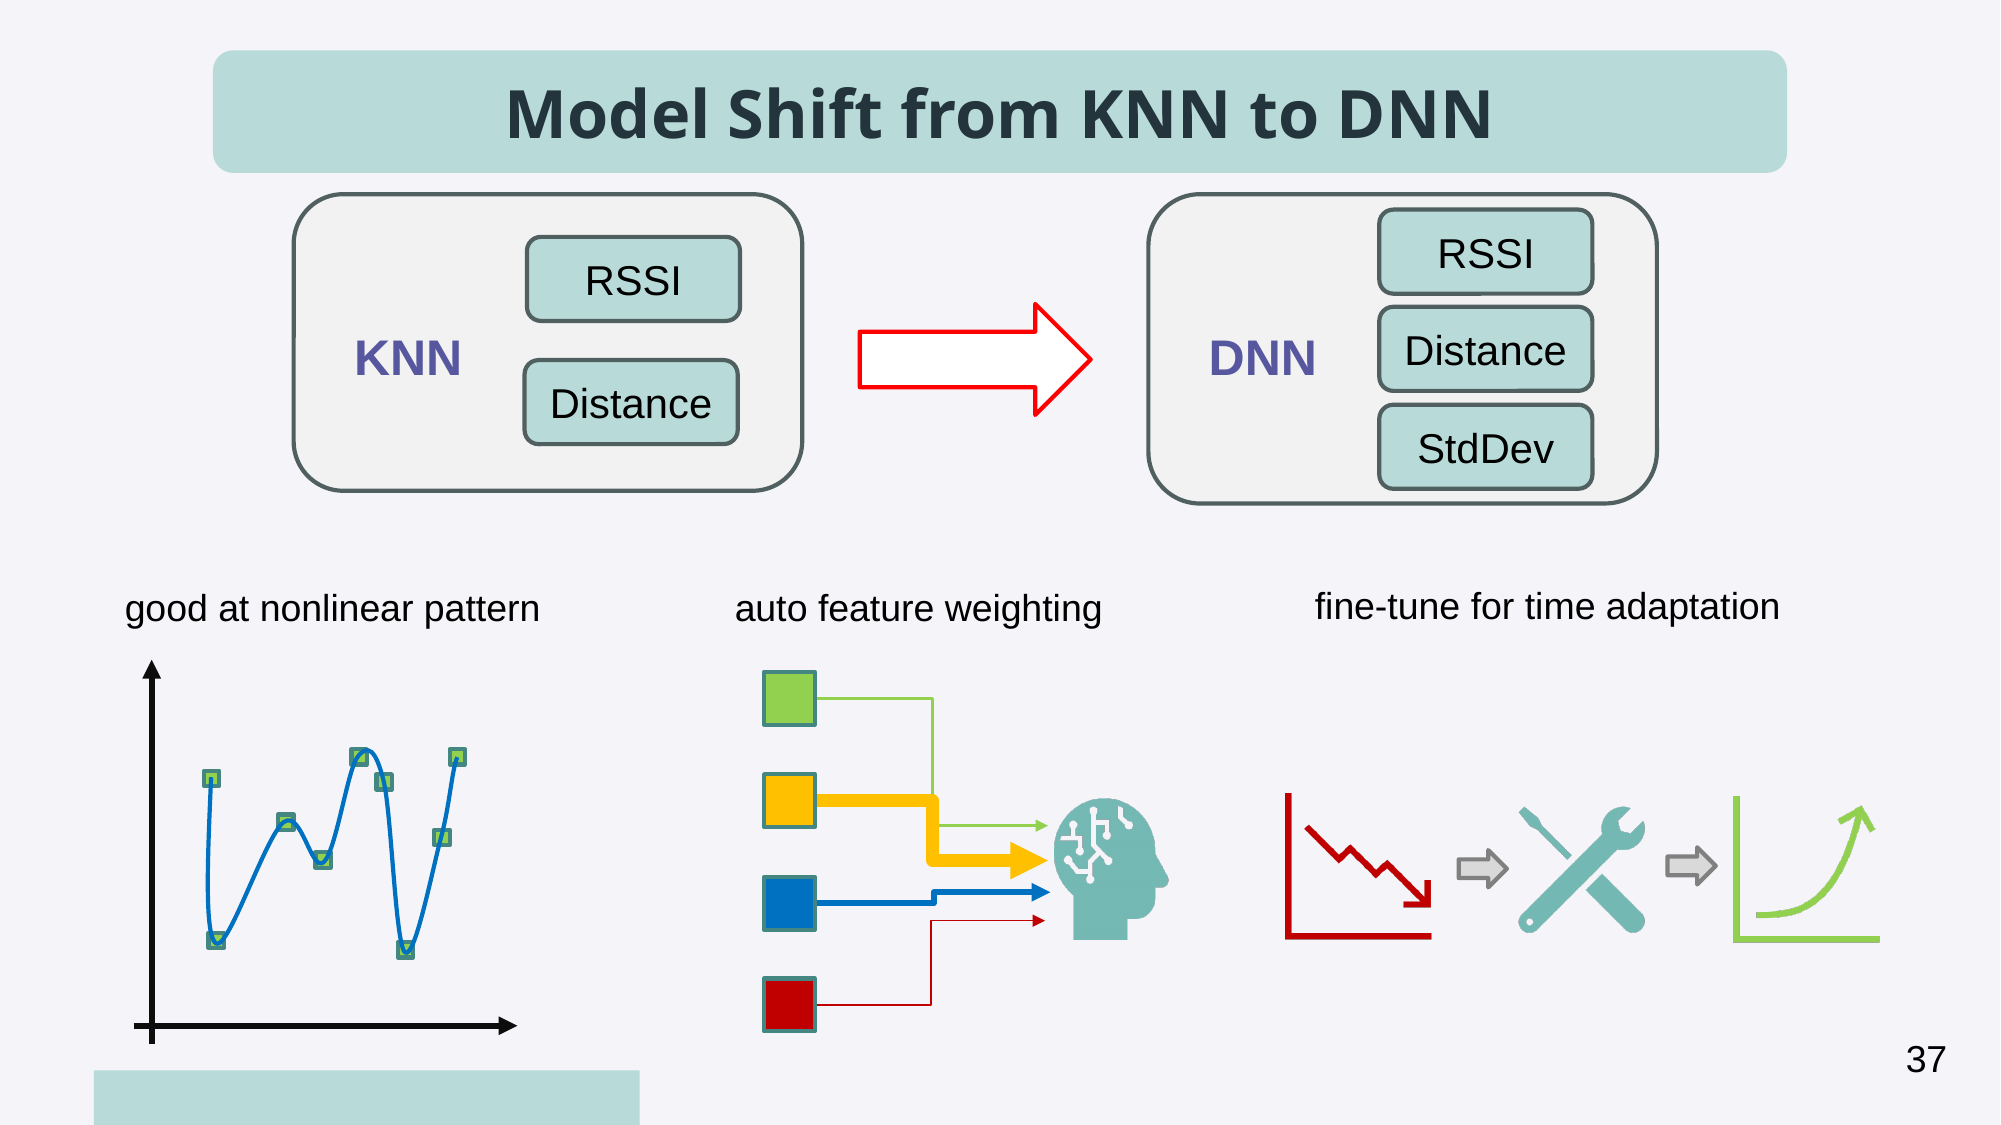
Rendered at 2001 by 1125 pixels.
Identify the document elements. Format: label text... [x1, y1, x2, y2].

text_box fine-tune for time adaptation [1047, 574, 2000, 635]
text_box [857, 302, 1093, 417]
text_box auto feature weighting [576, 576, 1262, 636]
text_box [293, 193, 803, 491]
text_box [1148, 193, 1658, 504]
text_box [133, 659, 518, 1044]
text_box [93, 1070, 640, 1125]
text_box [1256, 764, 1908, 971]
text_box 37 [1887, 1027, 1966, 1088]
text_box Model Shift from KNN to DNN [210, 48, 1790, 176]
text_box good at nonlinear pattern [104, 576, 561, 637]
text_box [763, 671, 1192, 1032]
